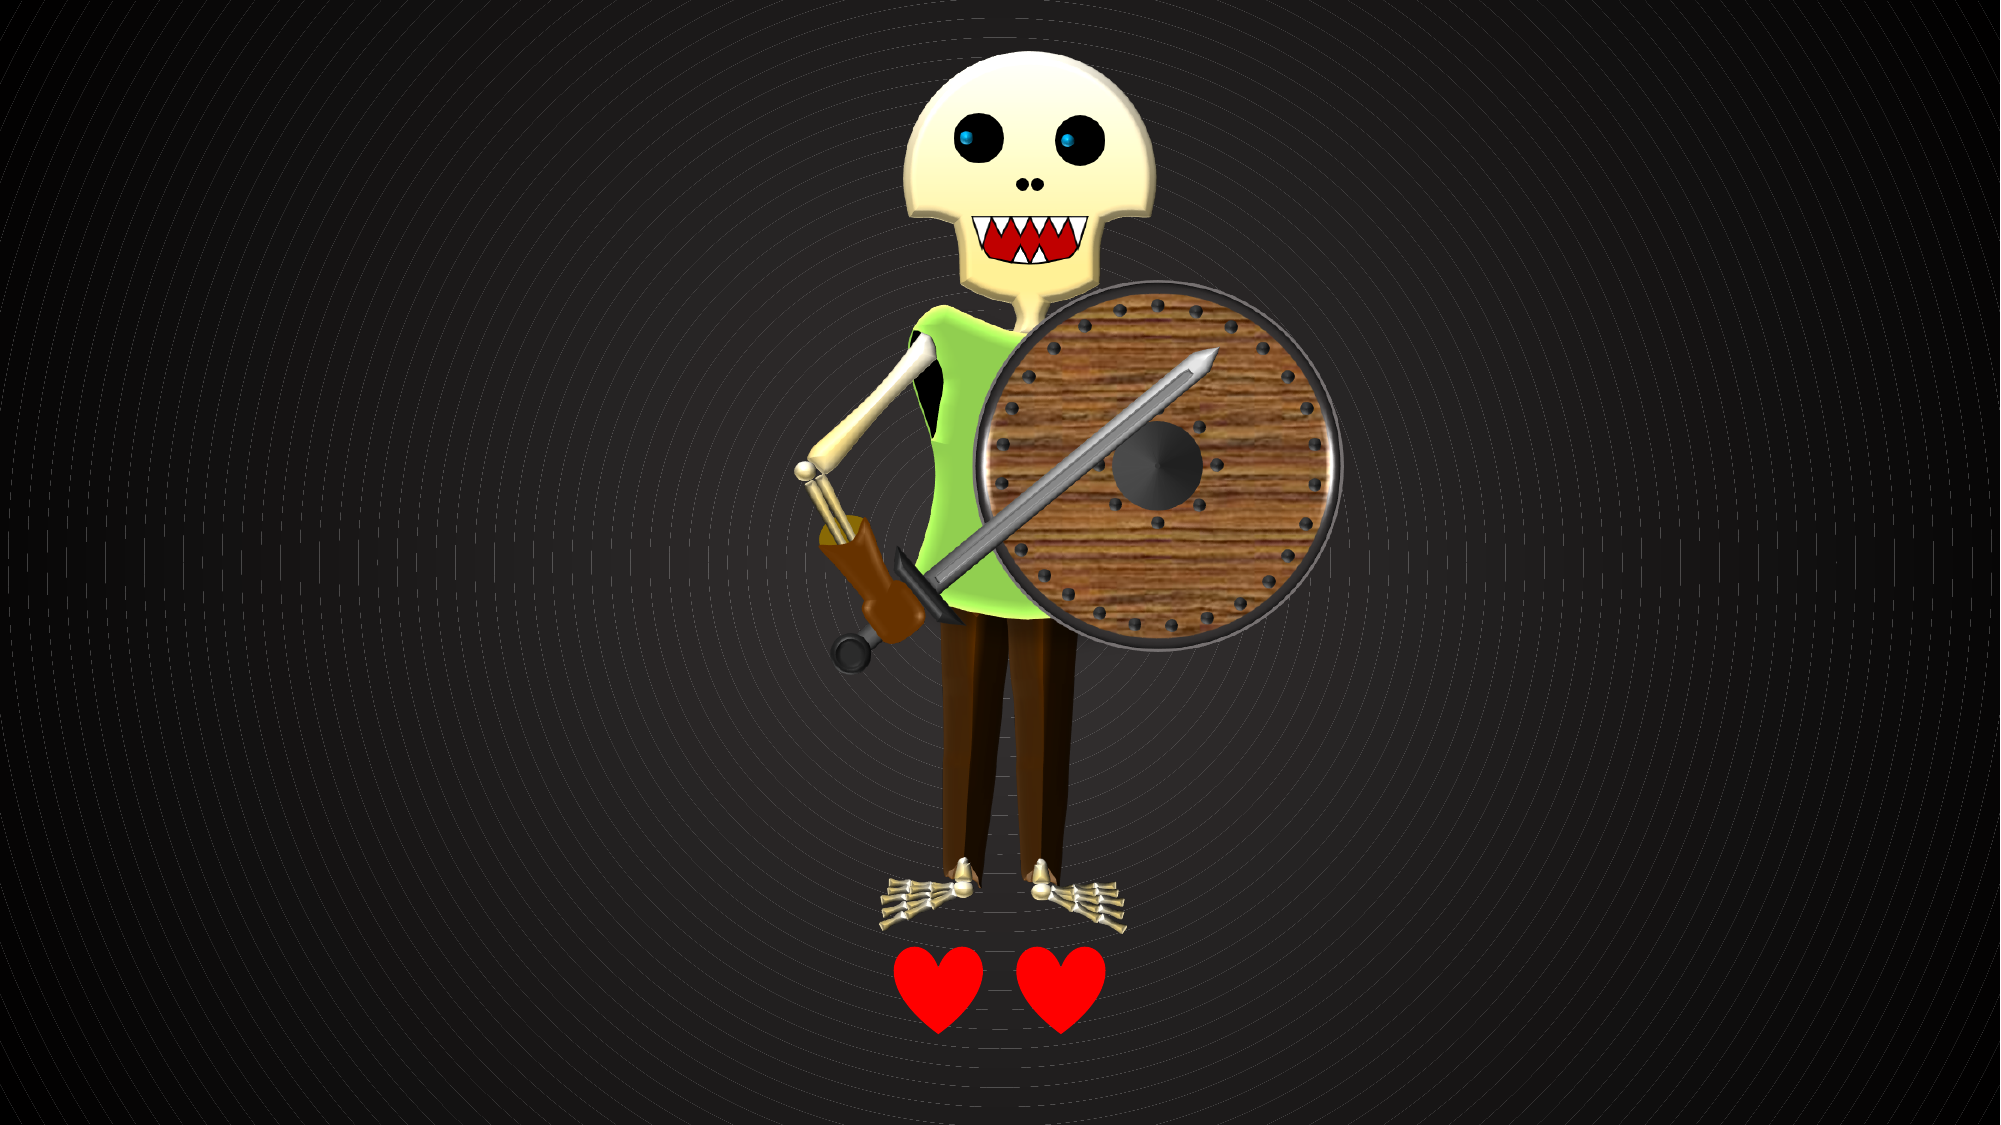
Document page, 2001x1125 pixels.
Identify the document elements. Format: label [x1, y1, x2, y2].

text_box [892, 945, 984, 1036]
text_box [1015, 945, 1107, 1036]
picture [792, 49, 1345, 936]
